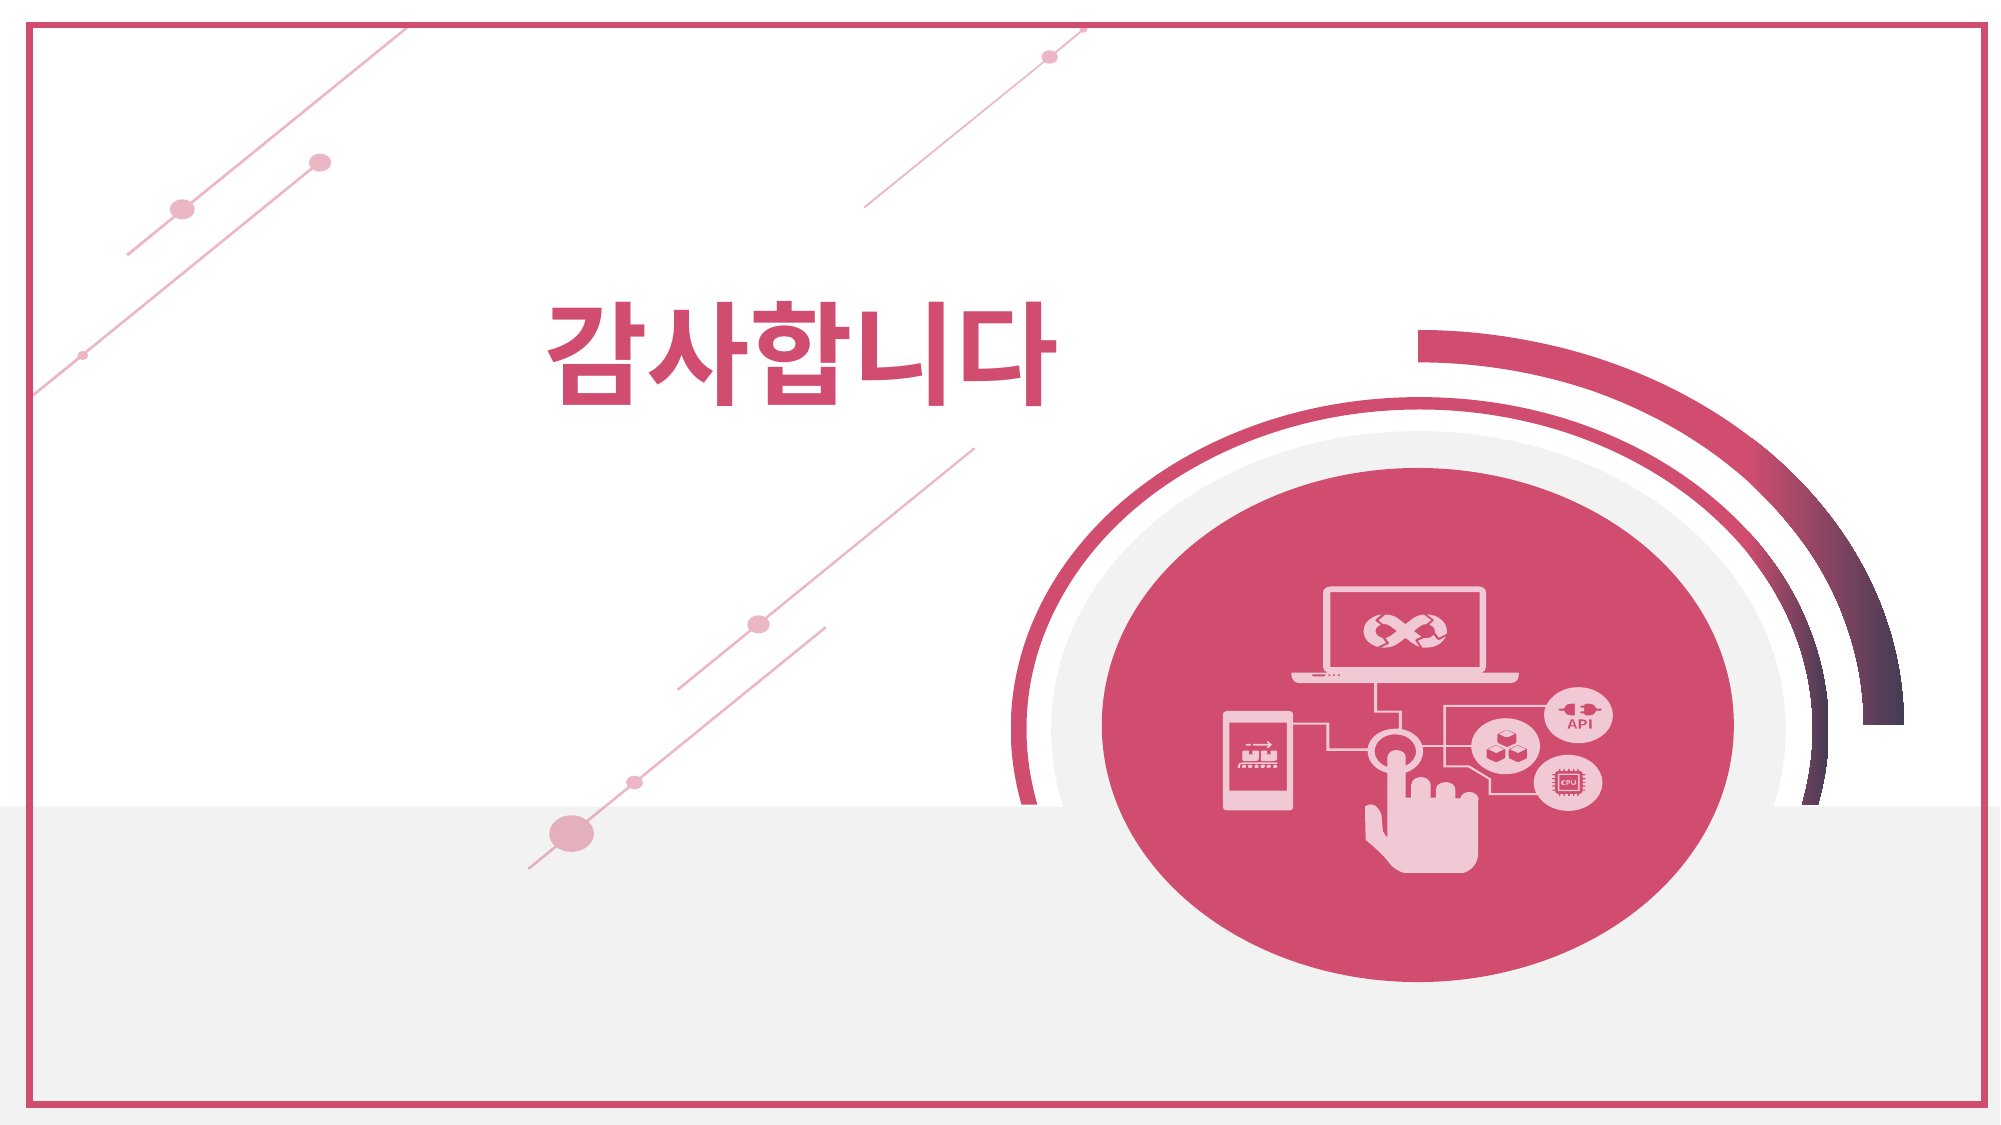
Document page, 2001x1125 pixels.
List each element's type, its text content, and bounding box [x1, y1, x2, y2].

text_box 감사합니다 [362, 254, 1242, 448]
